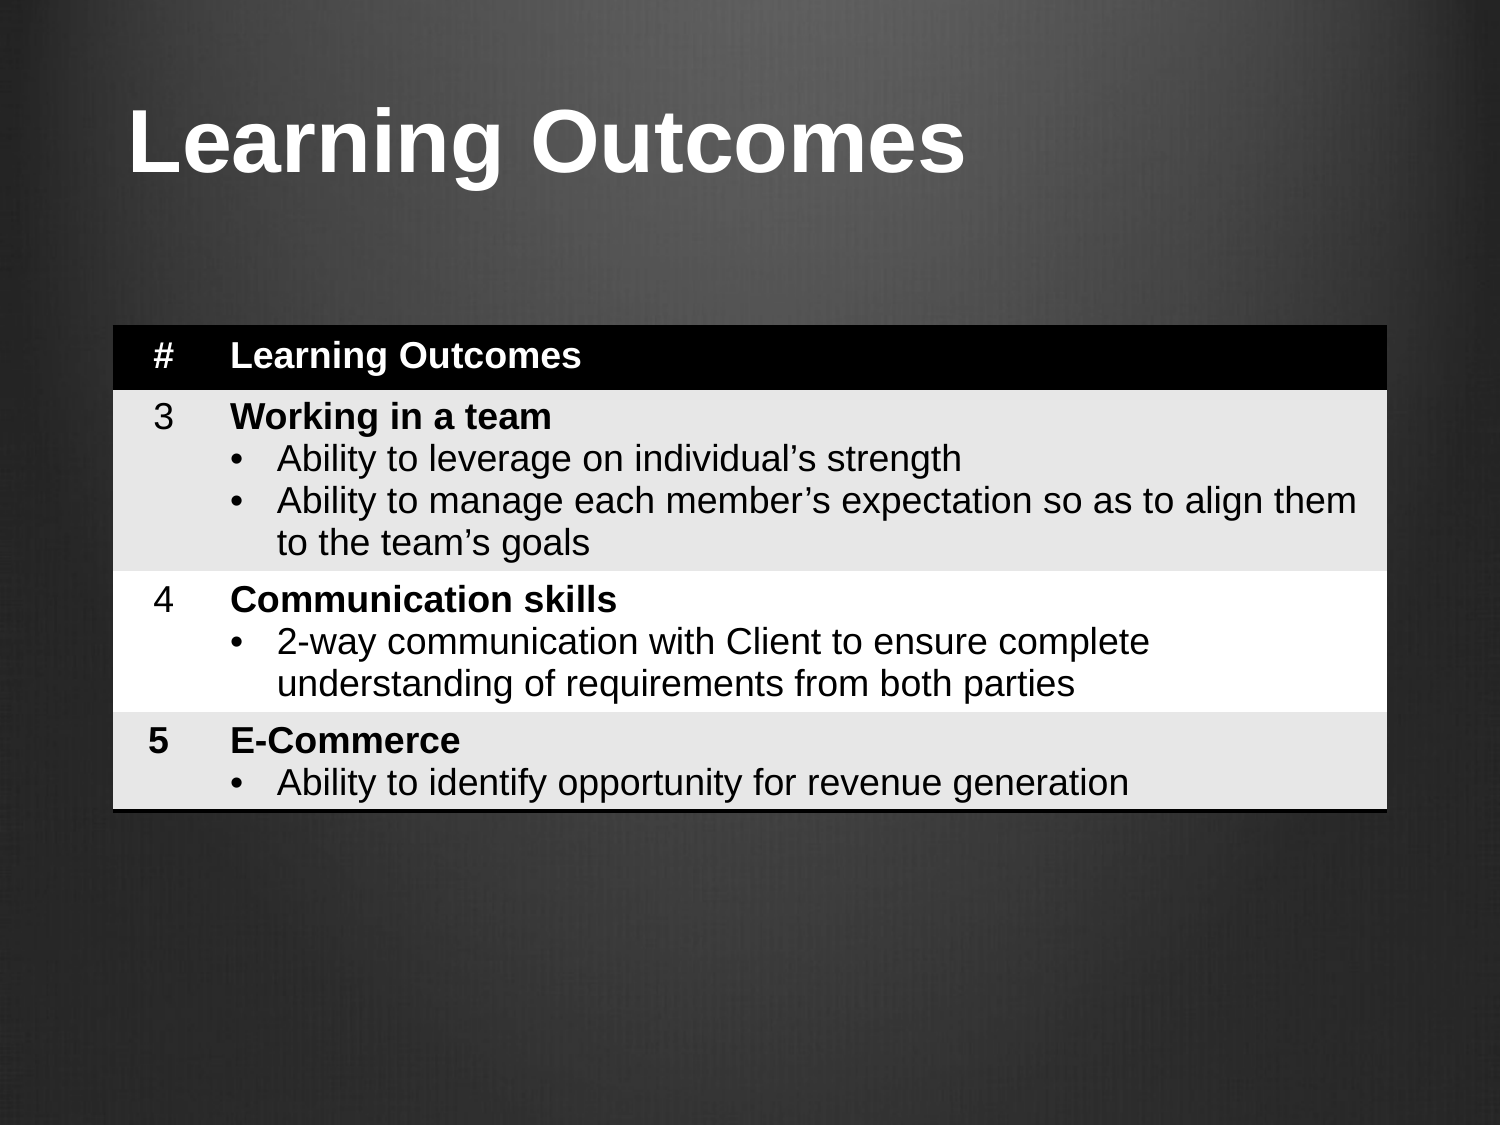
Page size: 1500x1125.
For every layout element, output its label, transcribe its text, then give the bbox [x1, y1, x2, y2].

table_cell 3 [113, 390, 215, 571]
table_cell Communication skills 2-way communication with Client to ensure complete understanding of requirements from both parties [215, 571, 1387, 712]
table_header # [113, 329, 215, 386]
table_cell E-Commerce Ability to identify opportunity for revenue generation [215, 712, 1387, 809]
table_header Learning Outcomes [215, 329, 1387, 386]
table_cell 5 [113, 712, 215, 809]
table_cell Working in a team Ability to leverage on individual’s strength Ability to manage each member’s expectation so as to align them to the team’s goals [215, 390, 1387, 571]
title Learning Outcomes [112, 19, 1388, 255]
table_cell 4 [113, 571, 215, 712]
